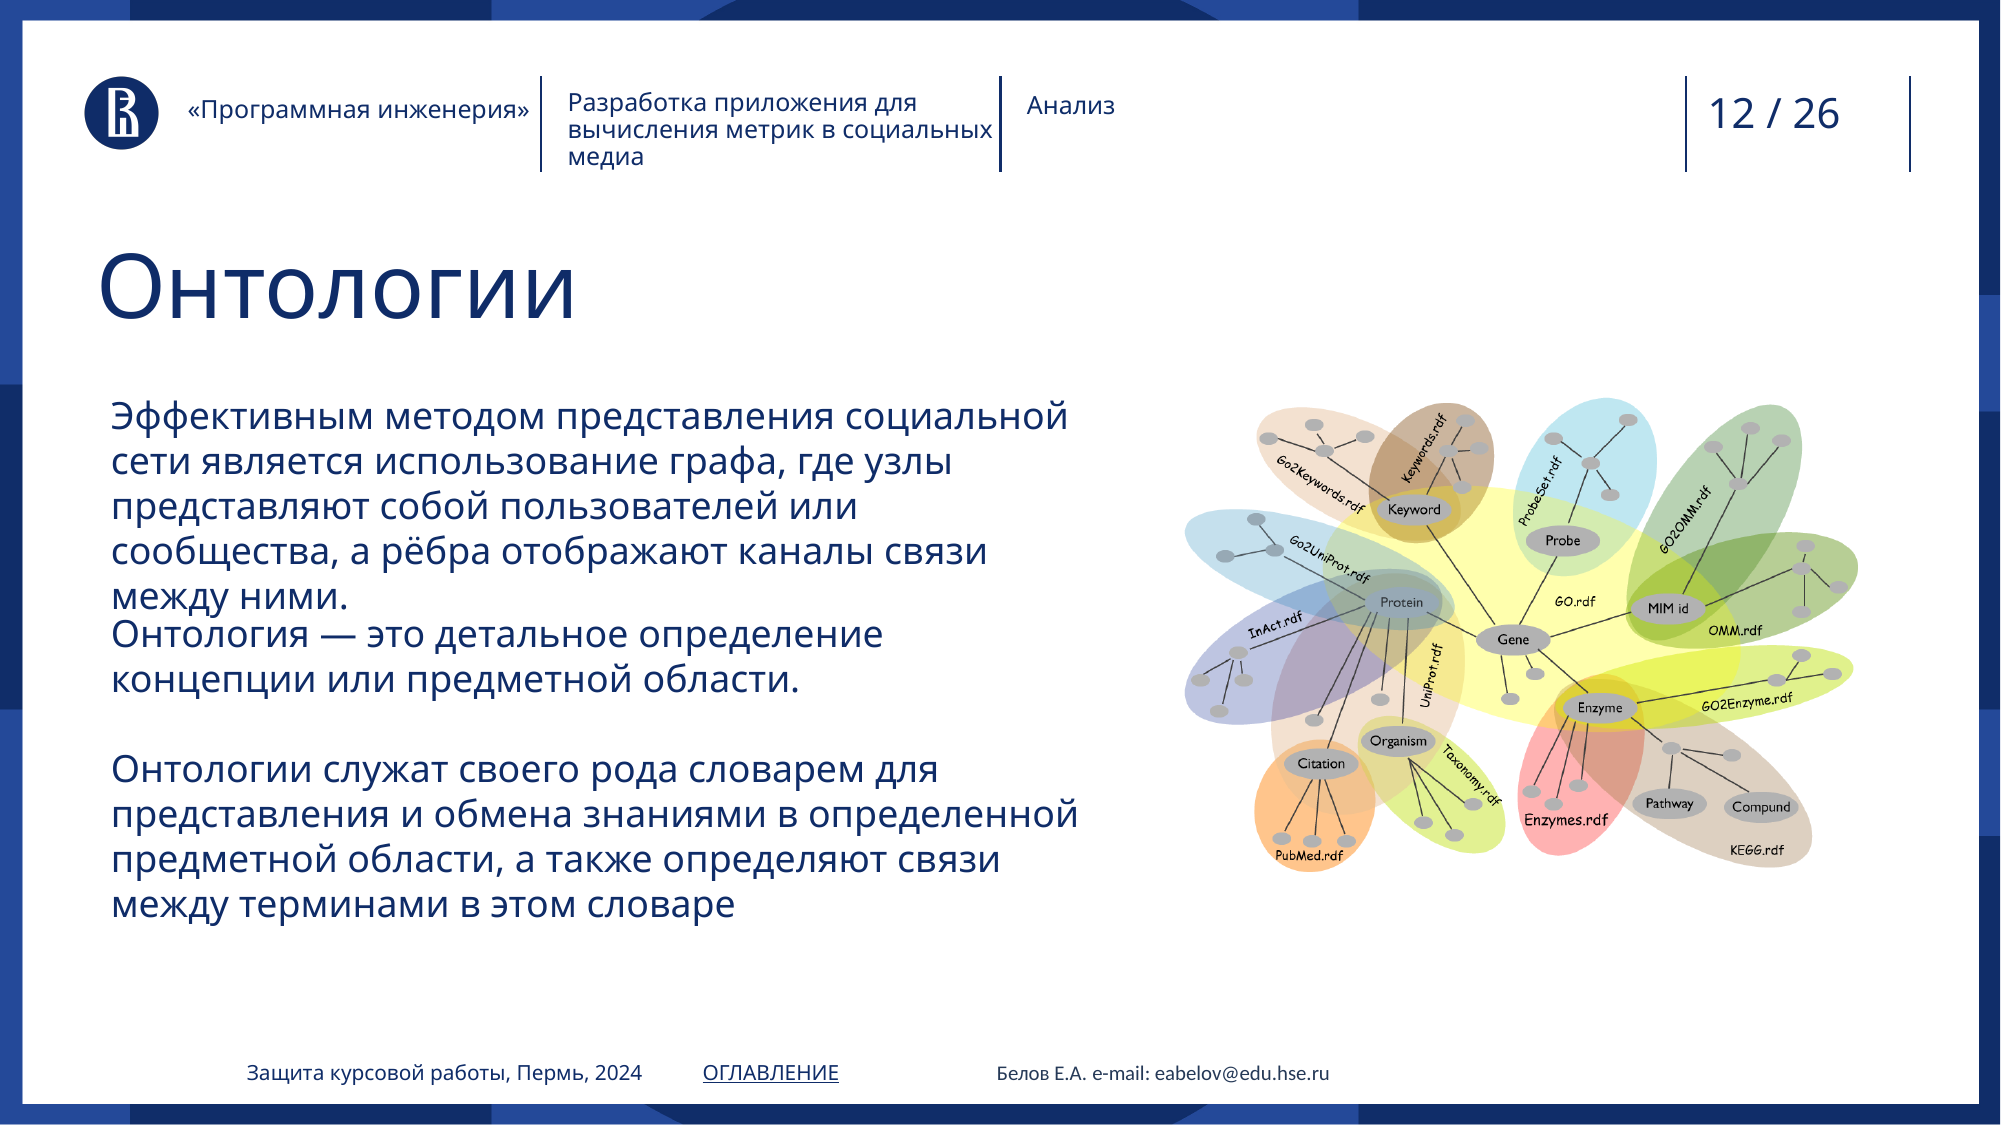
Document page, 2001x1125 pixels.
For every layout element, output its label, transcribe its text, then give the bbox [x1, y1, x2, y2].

list Анализ [1026, 90, 1367, 157]
title Онтологии [96, 229, 1733, 325]
text_box Защита курсовой работы, Пермь, 2024 ОГЛАВЛЕНИЕ Белов Е.А. e-mail: eabelov@edu.hse.ru [157, 1051, 2000, 1120]
list Разработка приложения для вычисления метрик в социальных медиа [567, 90, 1000, 157]
text_box Онтология — это детальное определение концепции или предметной области. Онтологии служат своего рода словарем для представления и обмена знаниями в определенной предметной области, а также определяют связи между терминами в этом словаре [96, 602, 1110, 933]
picture [0, 0, 2001, 1125]
text_box Эффективным методом представления социальной сети является использование графа, где узлы представляют собой пользователей или сообщества, а рёбра отображают каналы связи между ними. [96, 384, 1110, 602]
text_box «Программная инженерия» [172, 90, 547, 166]
